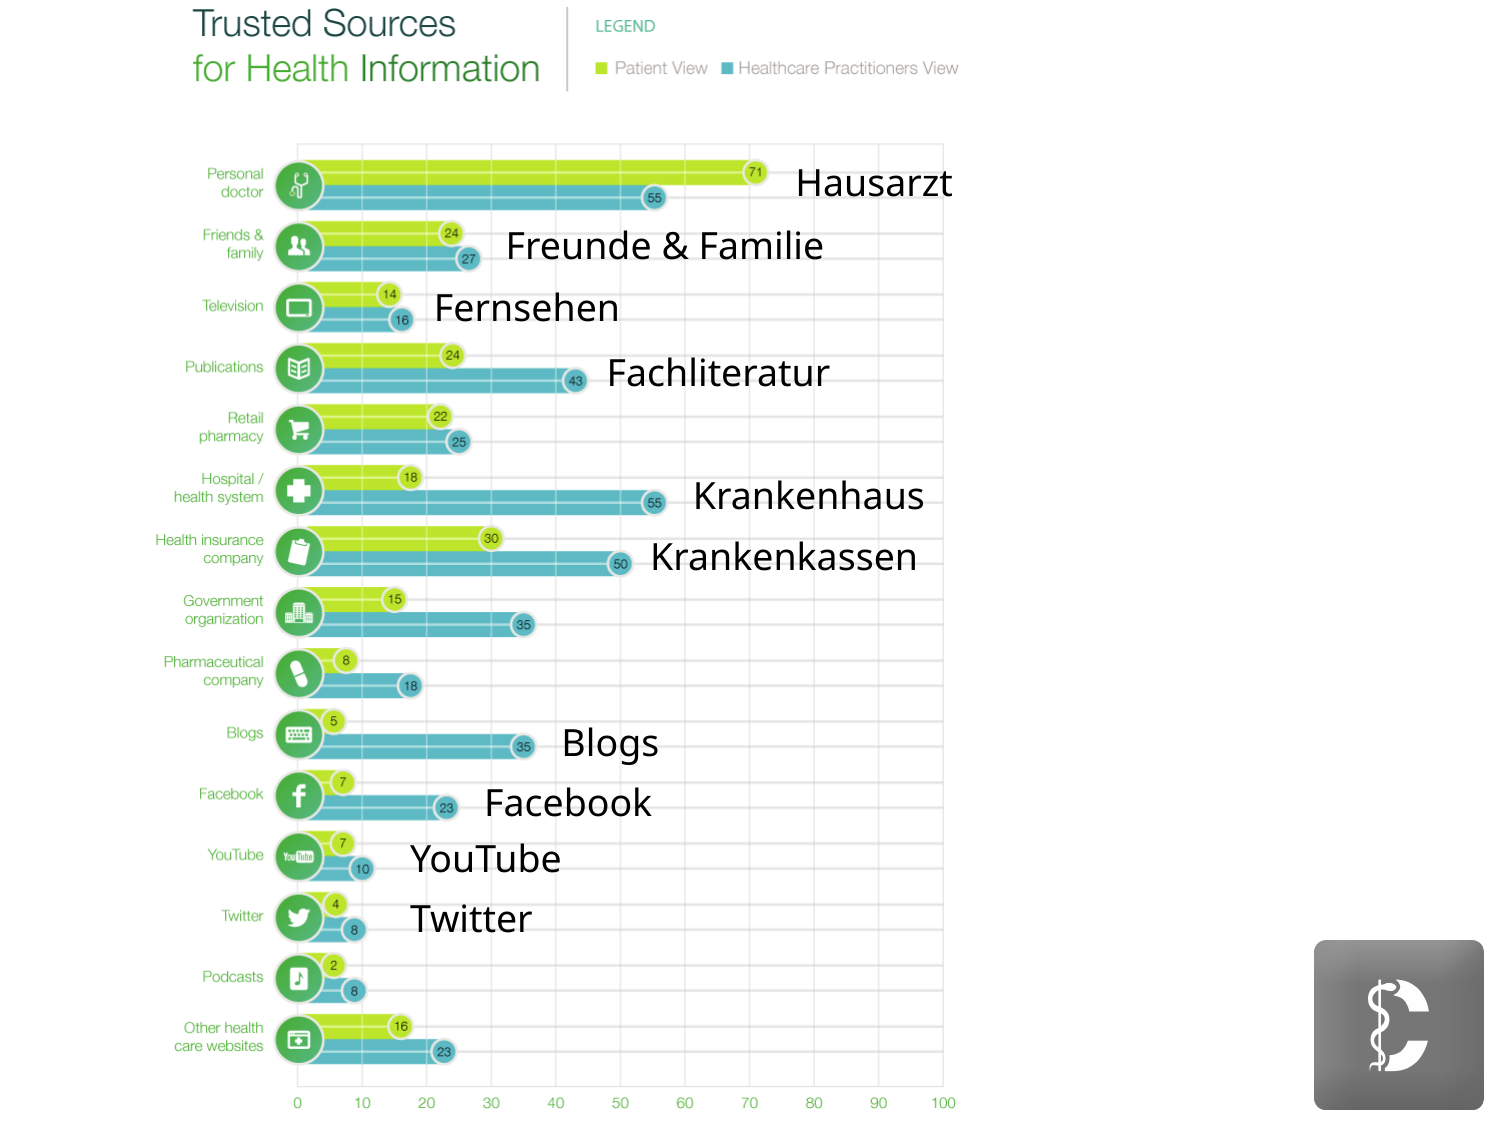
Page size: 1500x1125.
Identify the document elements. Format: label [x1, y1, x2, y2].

picture [0, 0, 1112, 1115]
picture [1314, 939, 1484, 1110]
